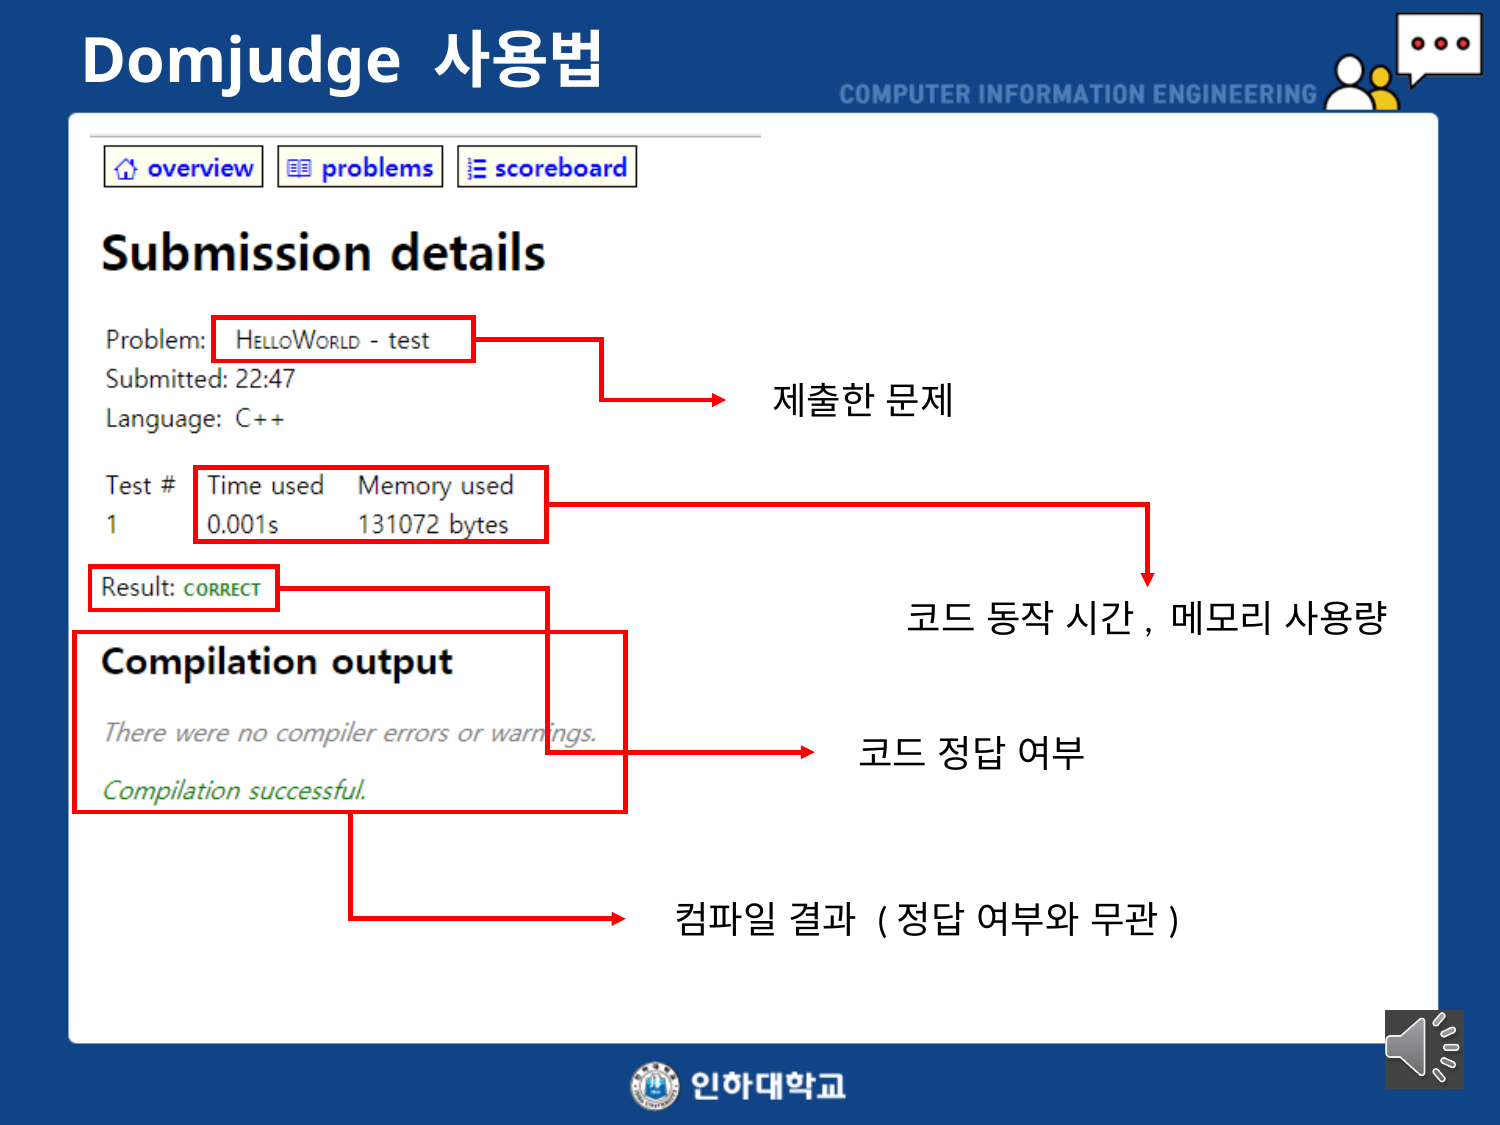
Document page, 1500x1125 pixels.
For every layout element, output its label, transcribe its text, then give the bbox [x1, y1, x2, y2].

text_box 코드 동작 시간, 메모리 사용량 [870, 587, 1426, 647]
text_box 제출한 문제 [761, 370, 1002, 430]
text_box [434, 753, 542, 1004]
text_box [546, 504, 1148, 588]
text_box 코드 정답 여부 [814, 722, 1131, 783]
title Domjudge 사용법 [65, 19, 1415, 106]
text_box 컴파일 결과 (정답 여부와 무관) [625, 888, 1229, 949]
text_box [74, 631, 90, 813]
picture [0, 0, 1500, 1125]
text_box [277, 588, 815, 753]
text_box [473, 339, 726, 401]
